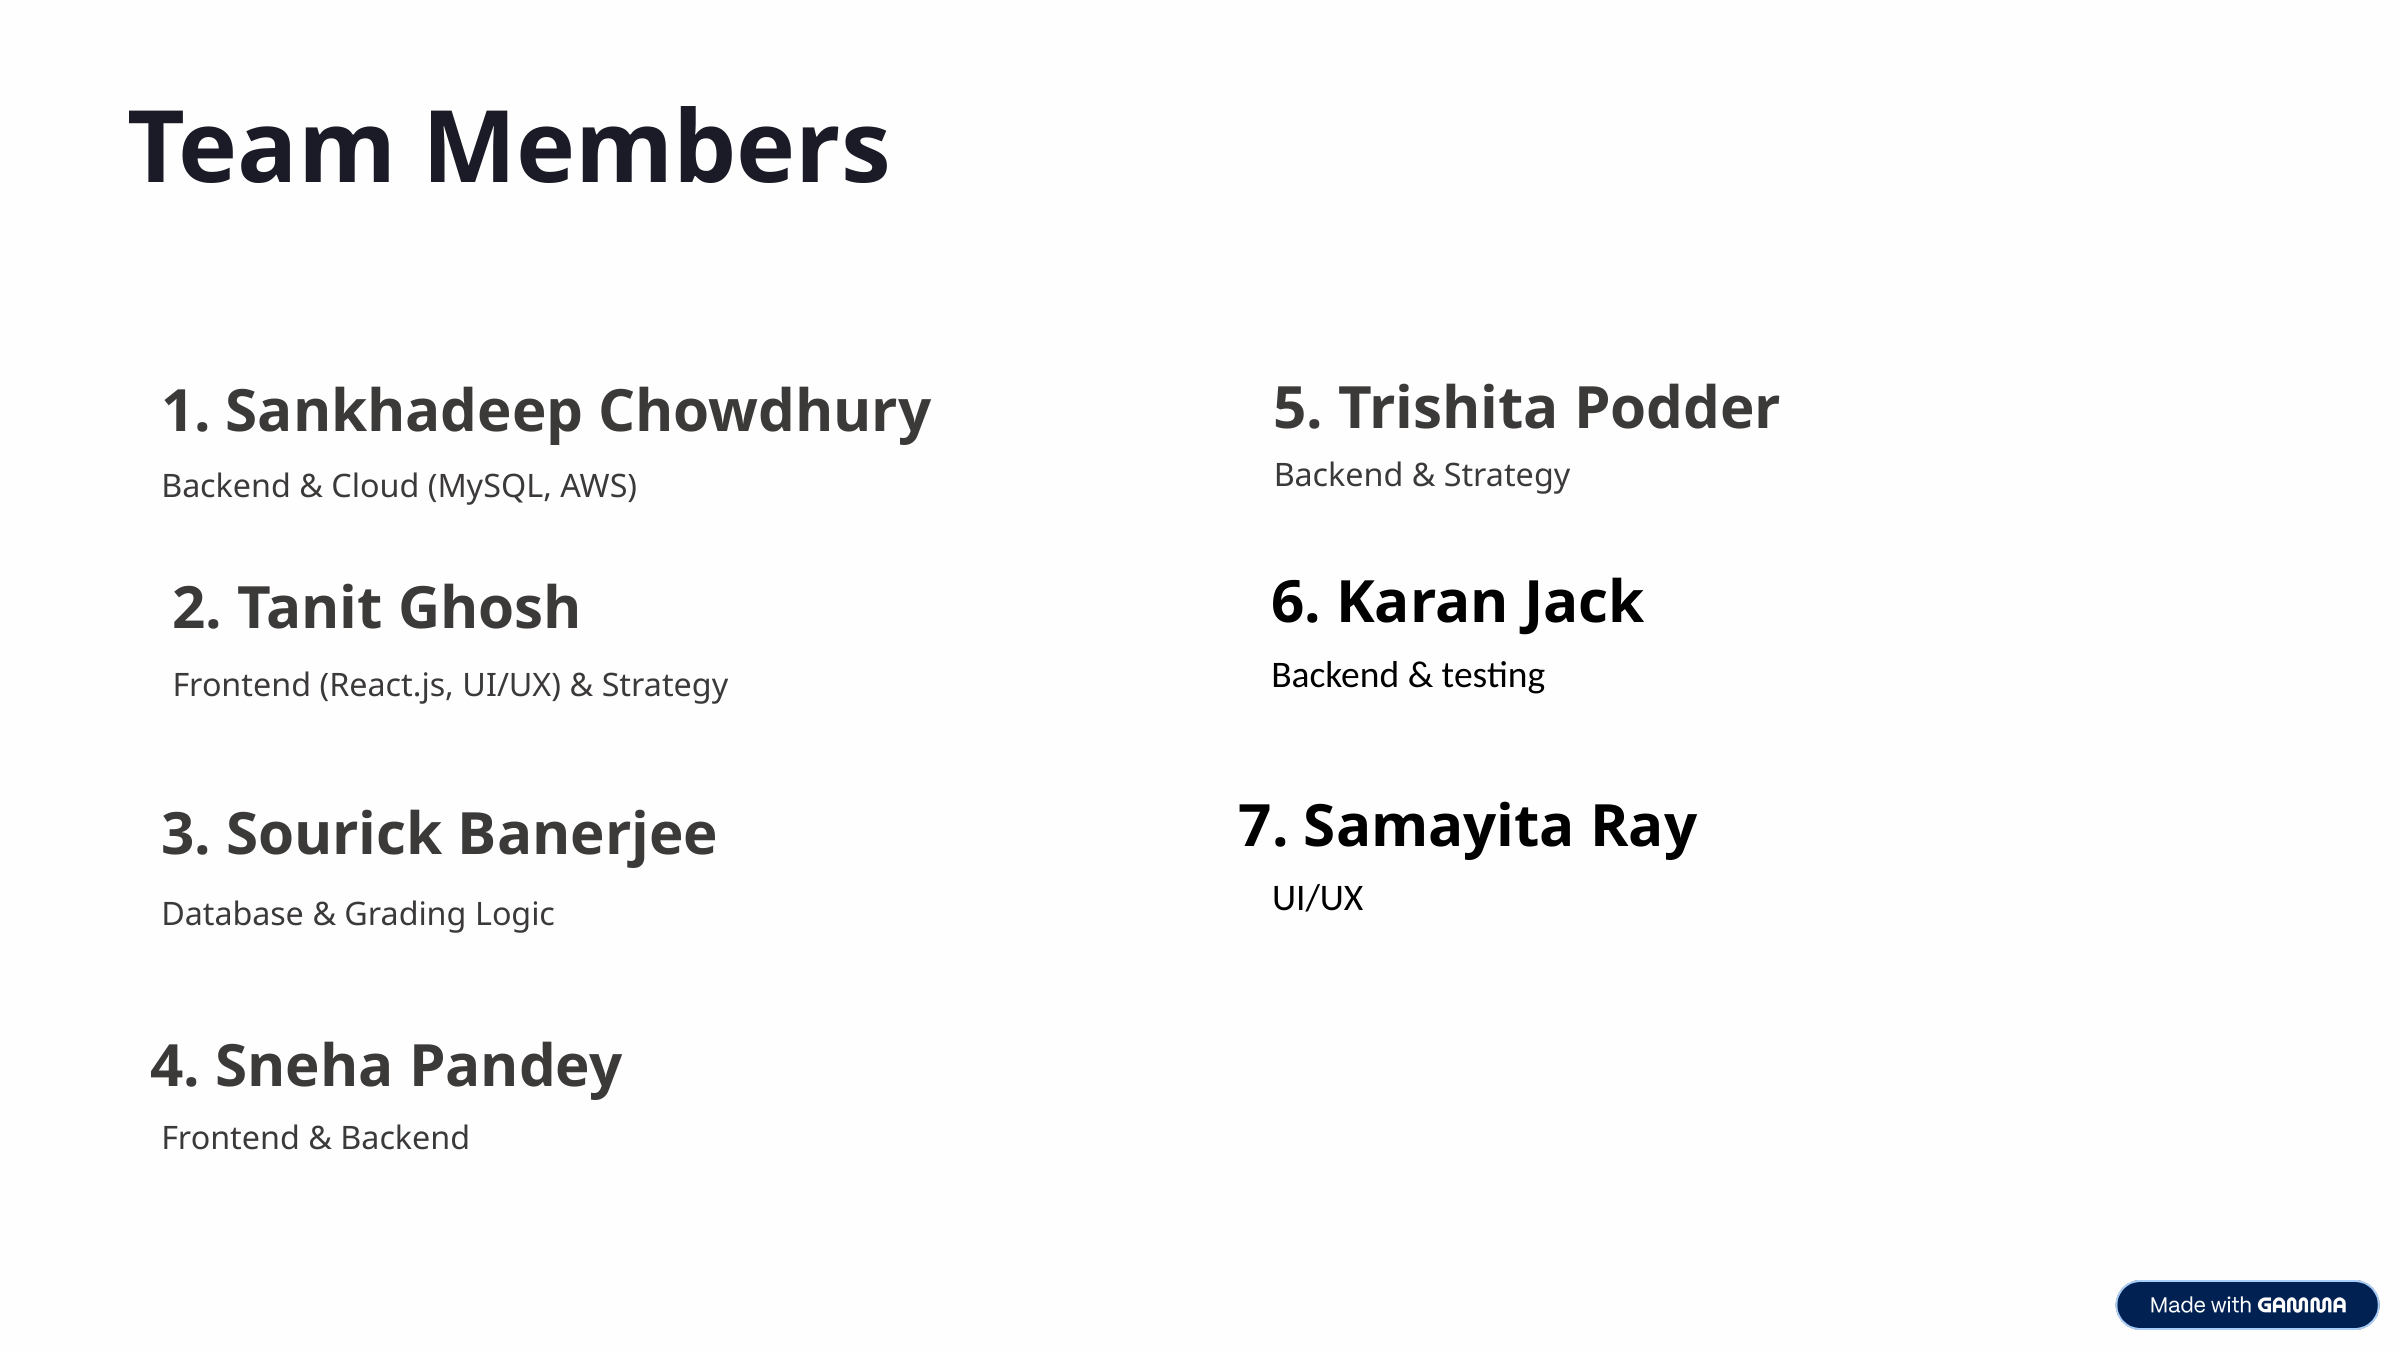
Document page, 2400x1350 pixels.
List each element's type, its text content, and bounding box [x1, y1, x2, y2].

text_box 7. Samayita Ray [1224, 780, 1713, 866]
text_box Backend & Cloud (MySQL, AWS) [161, 451, 667, 505]
picture [2106, 1271, 2389, 1339]
text_box Team Members [127, 100, 949, 203]
text_box Backend & testing [1256, 642, 1668, 703]
text_box Backend & Strategy [1273, 440, 1780, 493]
text_box 6. Karan Jack [1256, 556, 1716, 642]
text_box Frontend & Backend [161, 1103, 667, 1157]
text_box 2. Tanit Ghosh [172, 588, 584, 641]
text_box Database & Grading Logic [161, 880, 667, 933]
text_box UI/UX [1257, 865, 1379, 926]
text_box 4. Sneha Pandey [150, 1046, 605, 1131]
text_box 5. Trishita Podder [1273, 389, 1685, 440]
text_box 1. Sankhadeep Chowdhury [161, 391, 873, 519]
text_box 3. Sourick Banerjee [161, 815, 572, 867]
text_box Frontend (React.js, UI/UX) & Strategy [172, 650, 771, 756]
